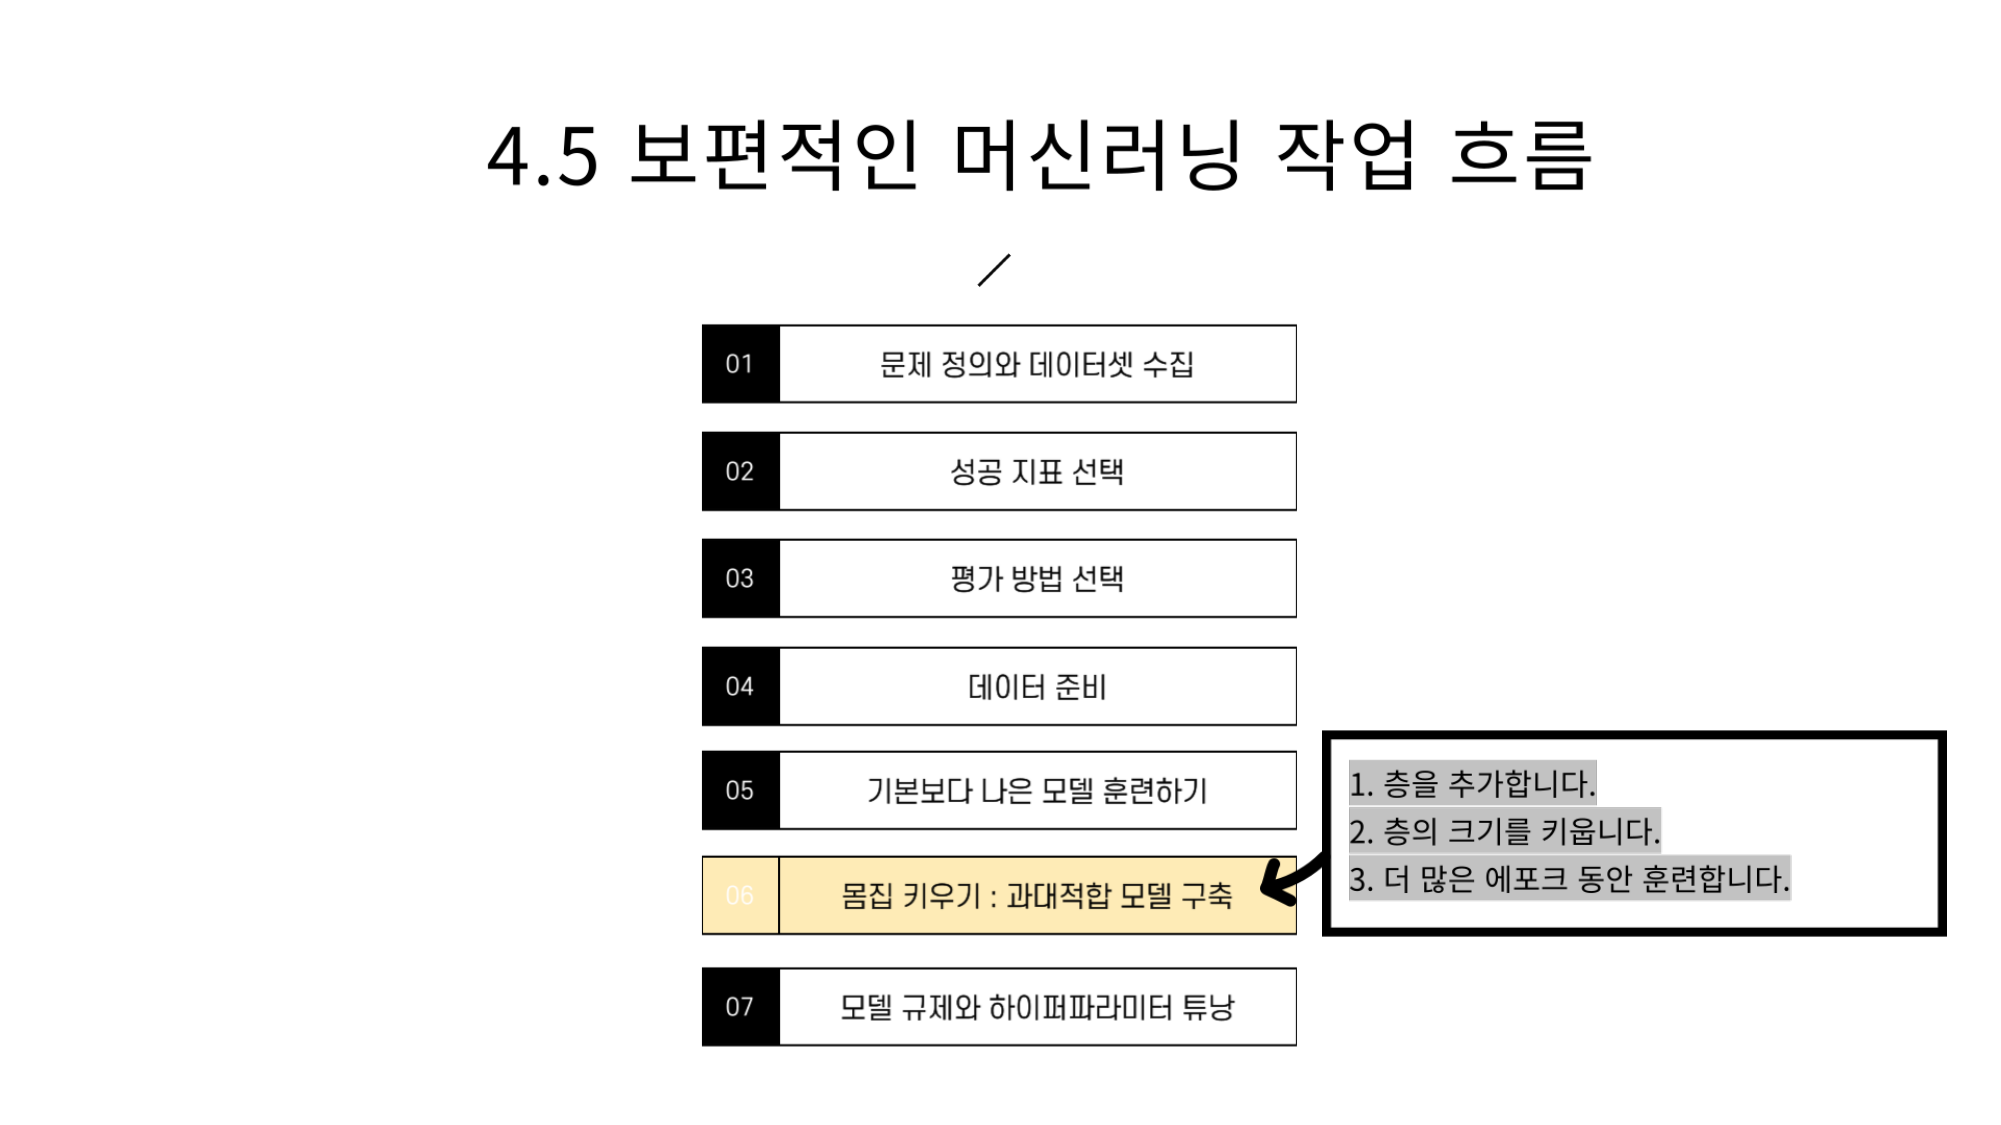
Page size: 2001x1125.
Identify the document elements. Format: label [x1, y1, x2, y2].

text_box [1322, 730, 1947, 937]
text_box [971, 264, 1016, 277]
picture [465, 85, 1631, 243]
text_box [1260, 851, 1322, 907]
picture [405, 277, 1594, 1084]
picture [1345, 757, 1808, 914]
picture [994, 252, 1013, 264]
